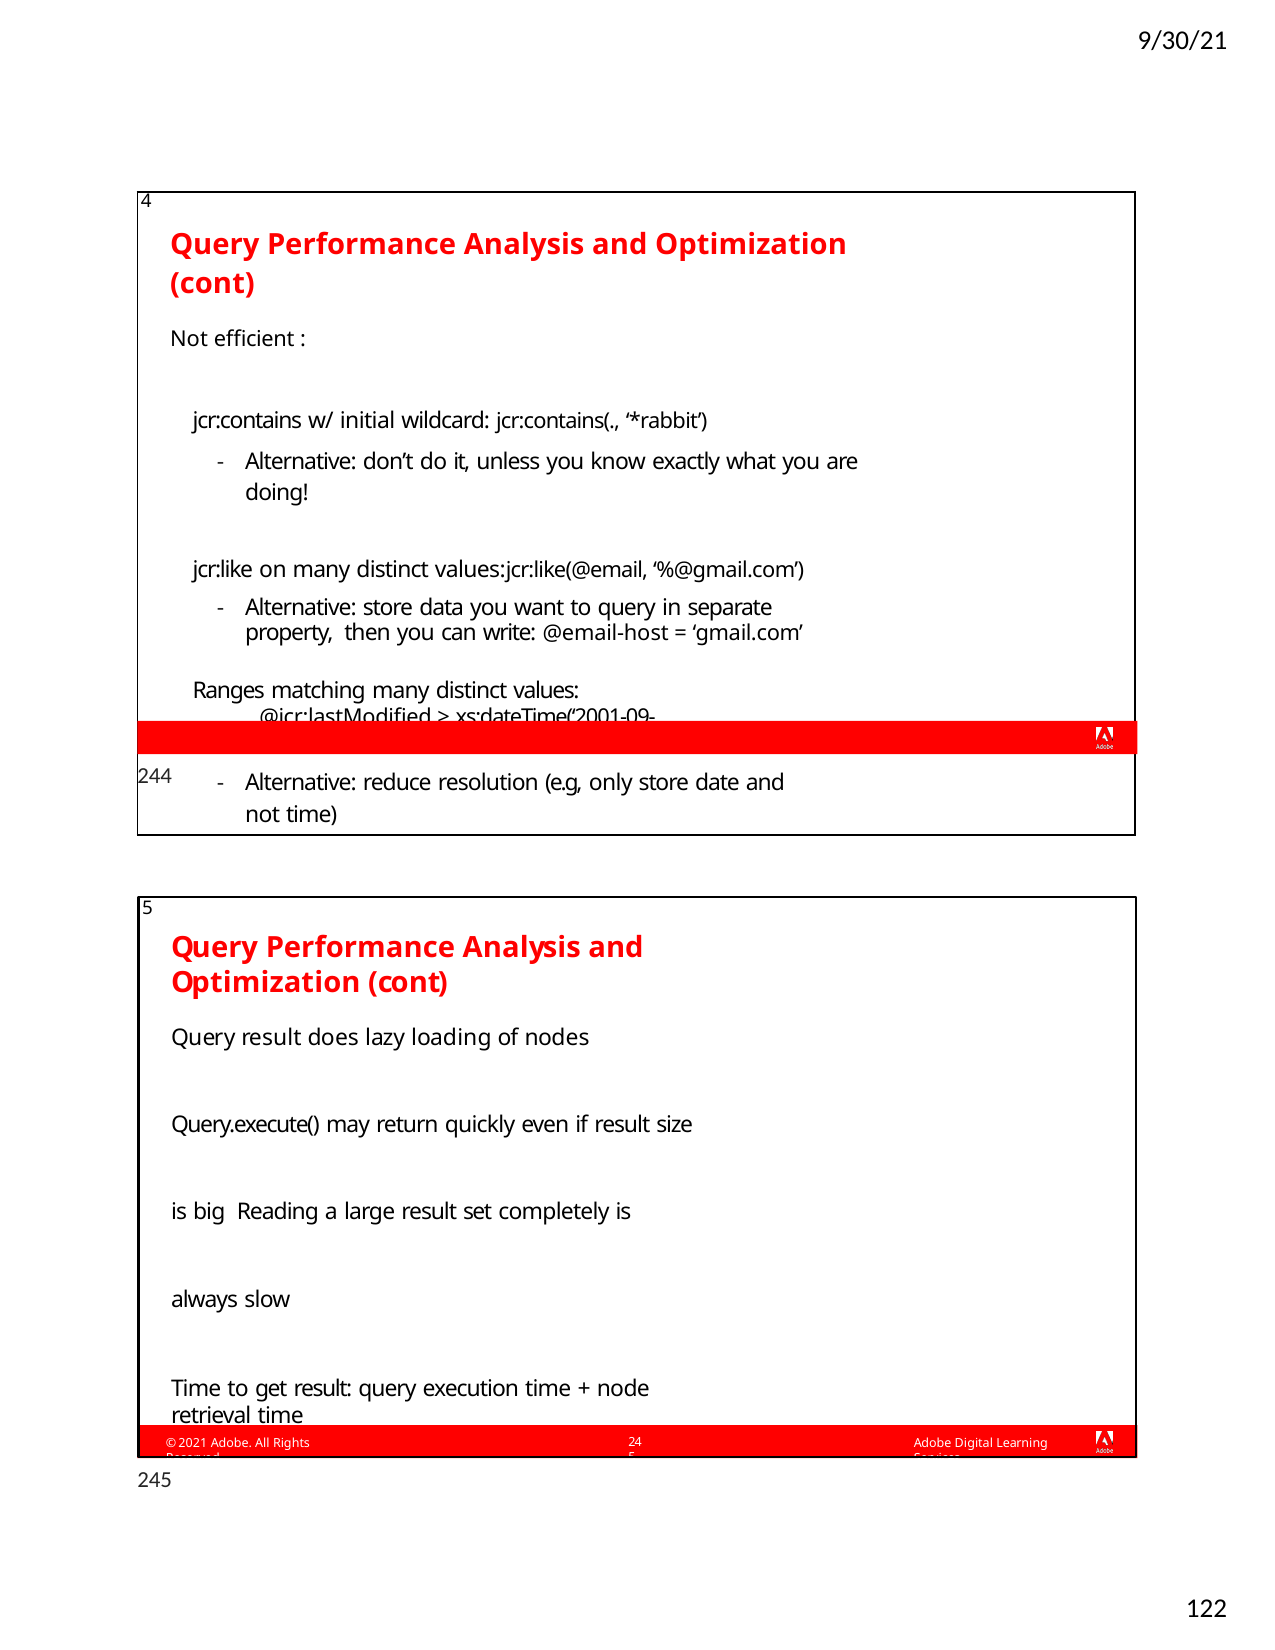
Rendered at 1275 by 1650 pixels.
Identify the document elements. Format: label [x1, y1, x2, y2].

text_box [1135, 20, 1230, 55]
text_box [137, 720, 1138, 755]
text_box [135, 886, 1138, 1492]
table_cell [138, 802, 1134, 834]
table_header [138, 193, 1134, 720]
slide_number [1179, 1589, 1234, 1650]
table_header [138, 755, 1134, 802]
text_box [135, 758, 175, 788]
